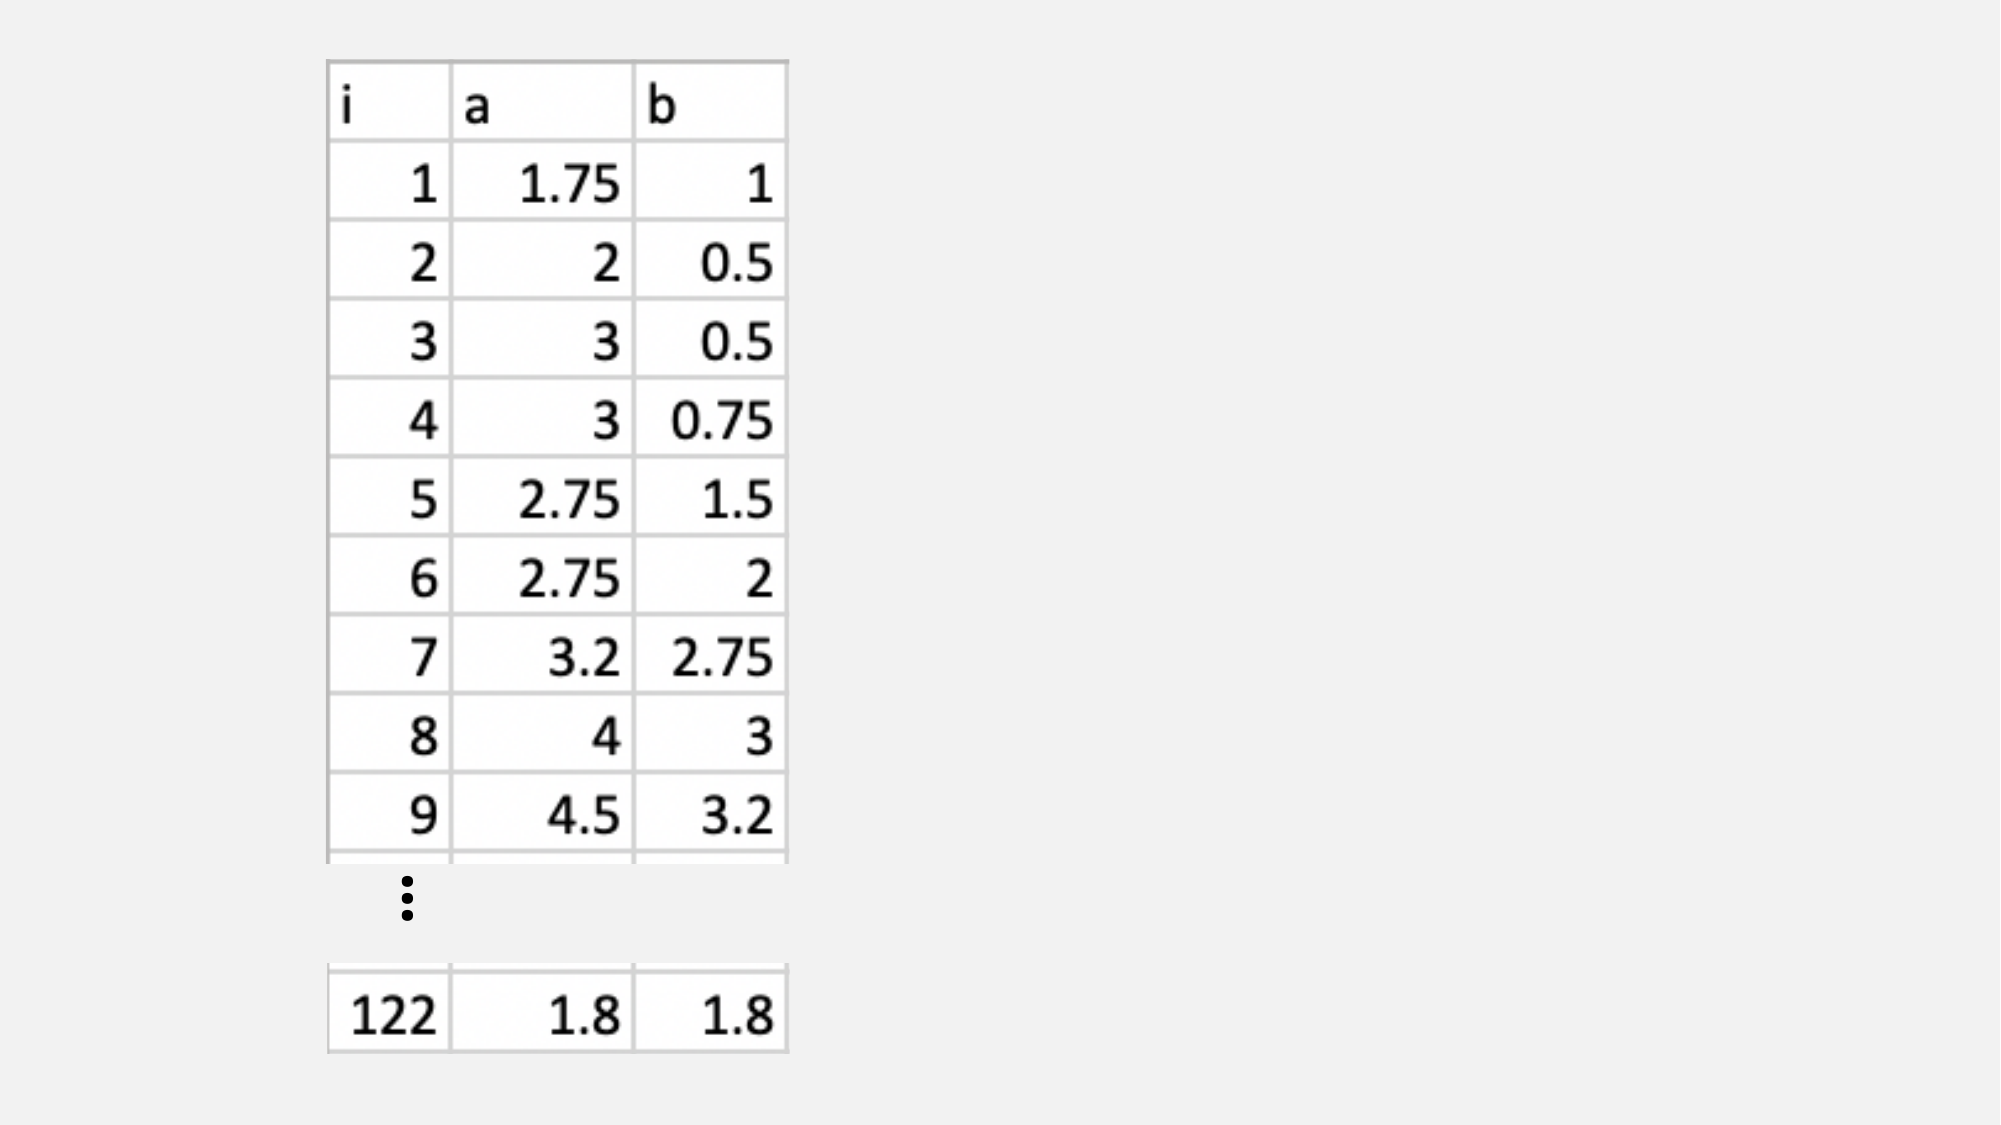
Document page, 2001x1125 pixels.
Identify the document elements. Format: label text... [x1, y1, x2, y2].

text_box . . . [383, 875, 433, 941]
picture [325, 59, 790, 864]
picture [327, 963, 790, 1054]
